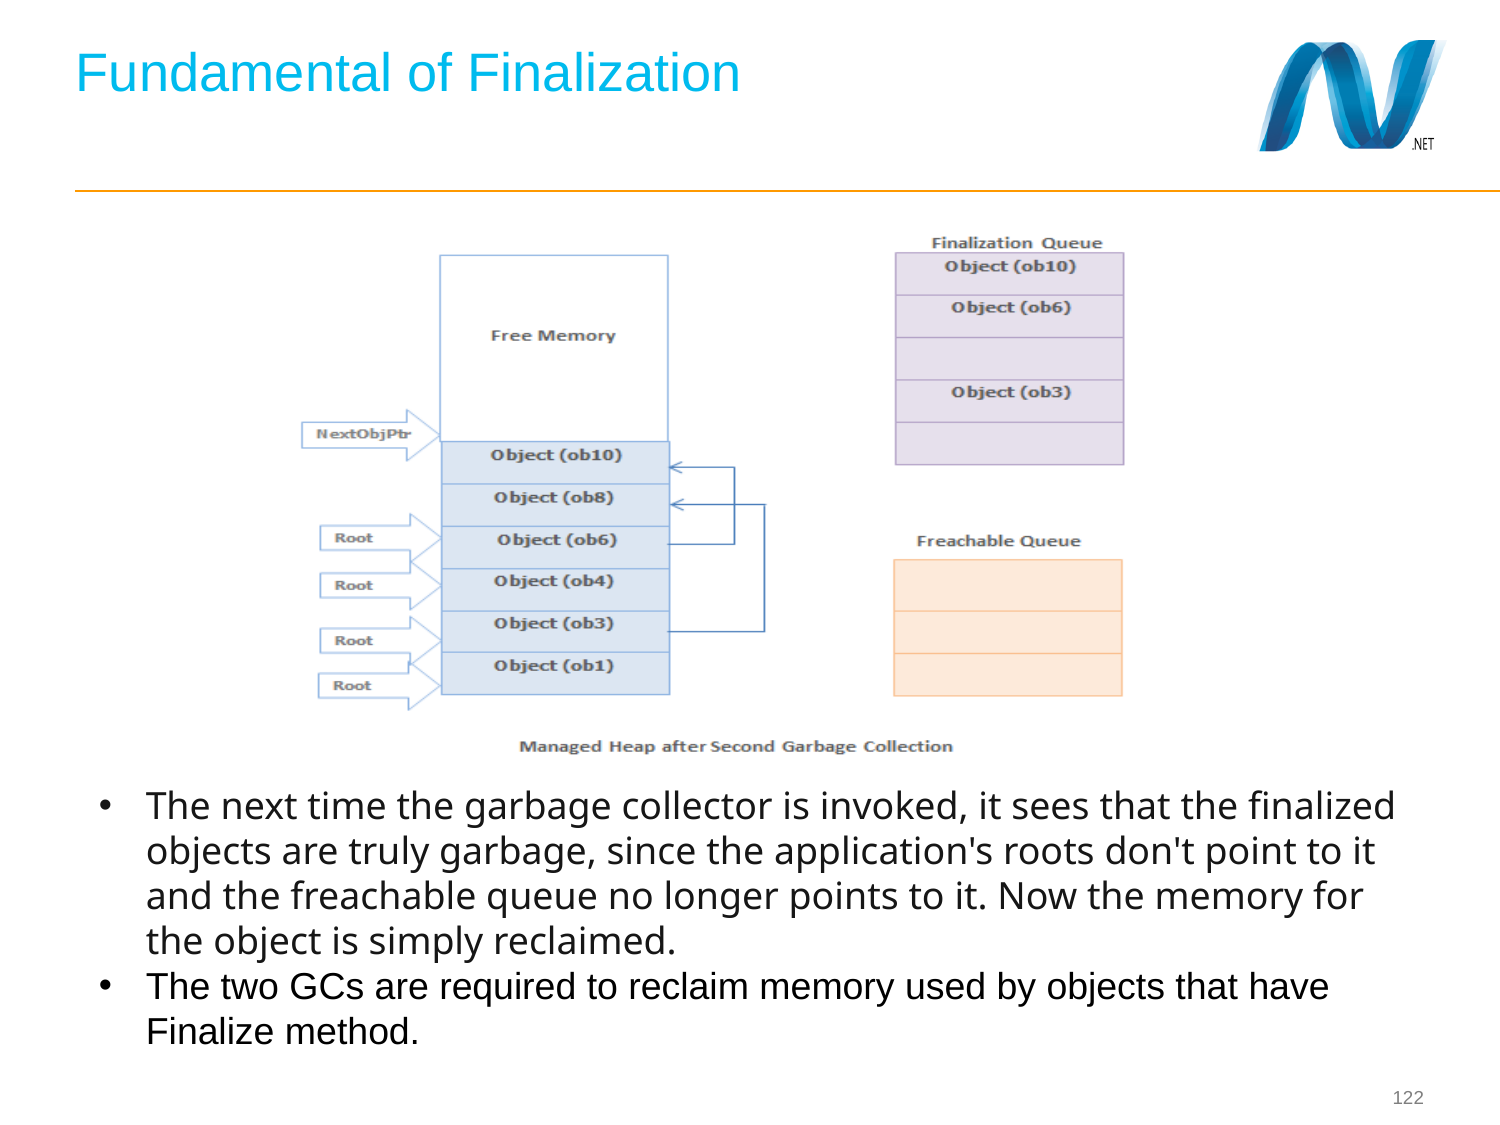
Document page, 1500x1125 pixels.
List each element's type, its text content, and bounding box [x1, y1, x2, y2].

picture [245, 224, 1173, 776]
text_box The next time the garbage collector is invoked, it sees that the finalized objects are truly garbage, since the application's roots don't point to it and the freachable queue no longer points to it. Now the memory for the object is simply reclaimed. The two GCs are required to reclaim memory used by objects that have Finalize method. [84, 774, 1422, 1060]
title Fundamental of Finalization [75, 27, 1422, 157]
picture [1253, 26, 1450, 177]
